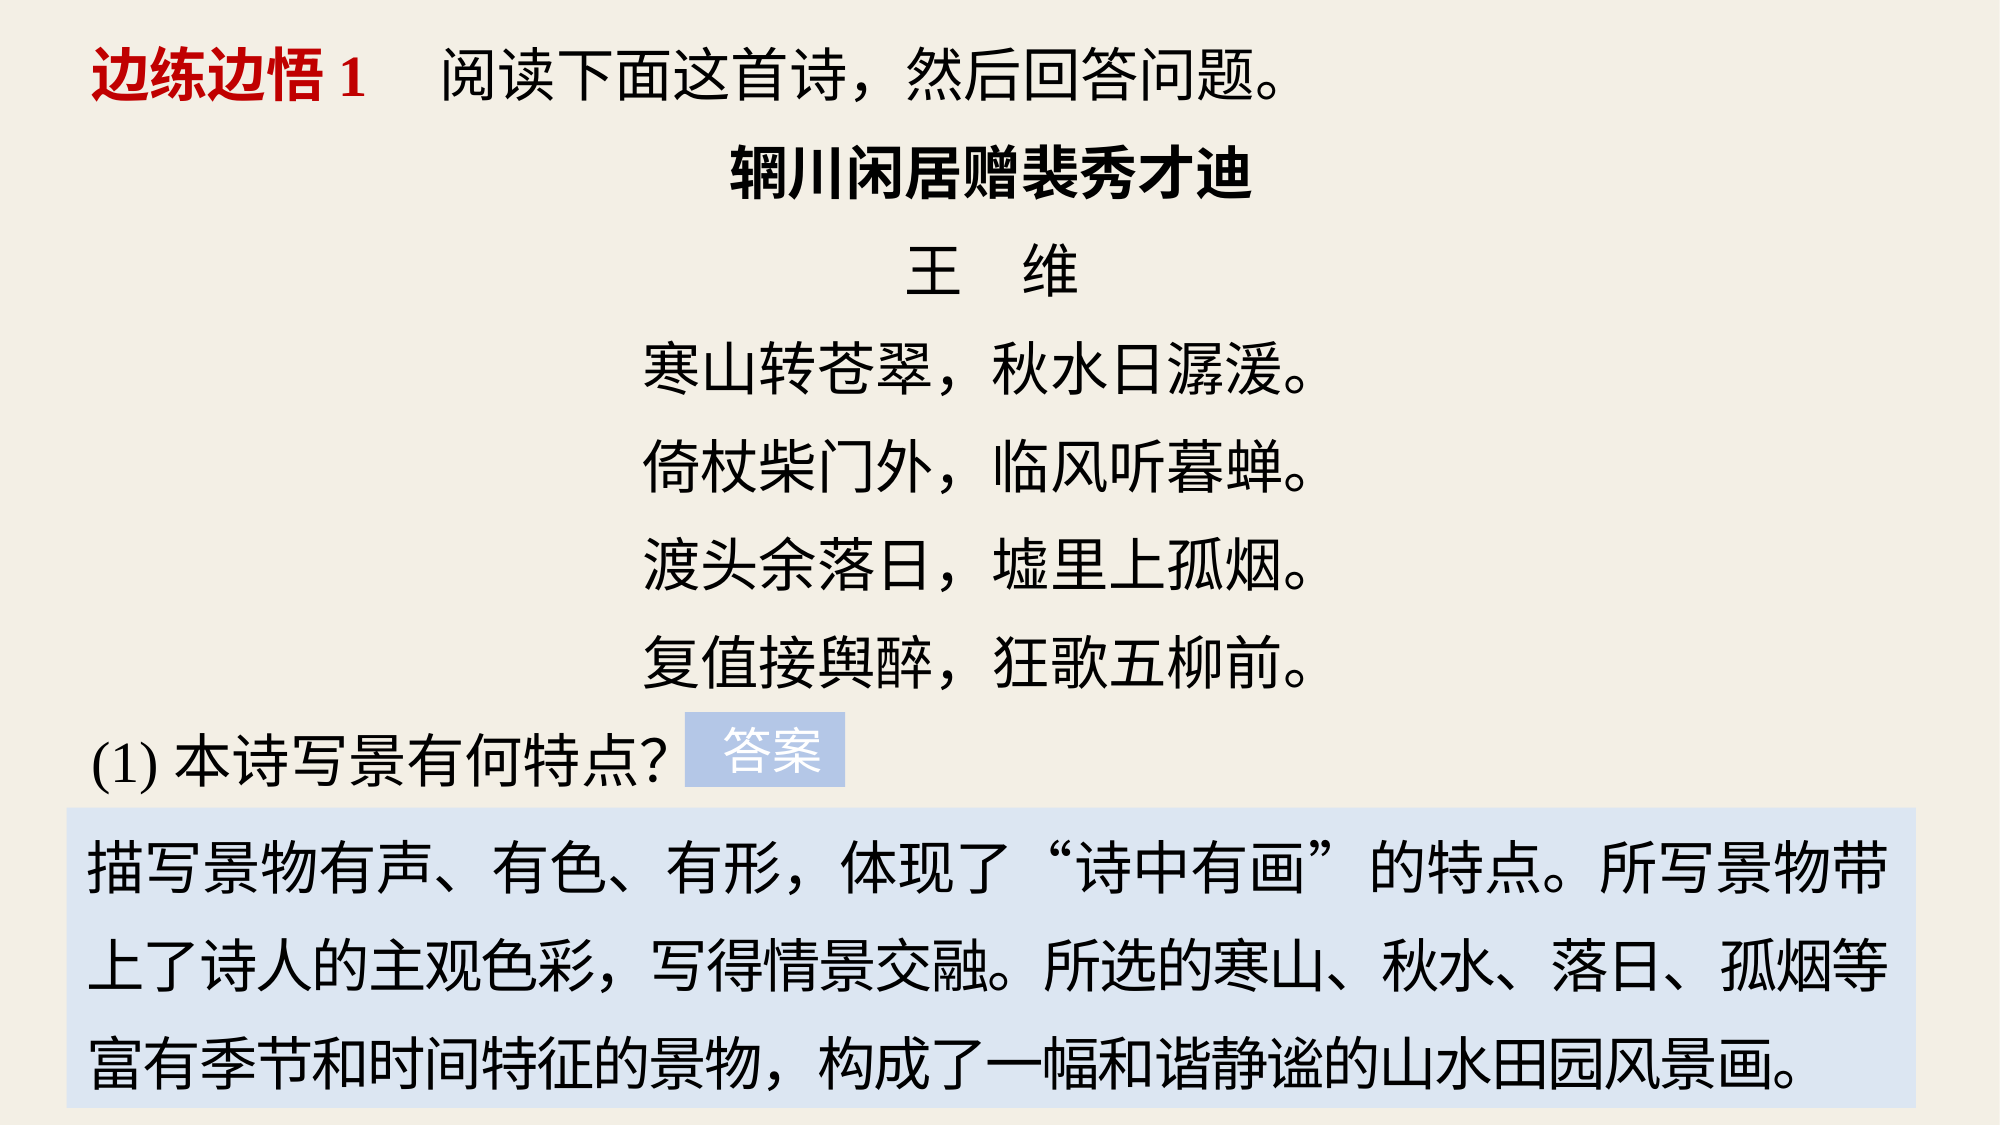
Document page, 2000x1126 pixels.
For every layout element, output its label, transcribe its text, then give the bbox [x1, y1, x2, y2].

text_box 描写景物有声、有色、有形，体现了“诗中有画”的特点。所写景物带上了诗人的主观色彩，写得情景交融。所选的寒山、秋水、落日、孤烟等富有季节和时间特征的景物，构成了一幅和谐静谧的山水田园风景画。 [66, 793, 1908, 1108]
text_box 边练边悟1 阅读下面这首诗，然后回答问题。 辋川闲居赠裴秀才迪 王 维 寒山转苍翠，秋水日潺湲。 倚杖柴门外，临风听暮蝉。 渡头余落日，墟里上孤烟。 复值接舆醉，狂歌五柳前。 (1)本诗写景有何特点？ [71, 0, 1913, 804]
text_box 答案 [684, 712, 846, 787]
text_box [1908, 807, 1916, 1108]
